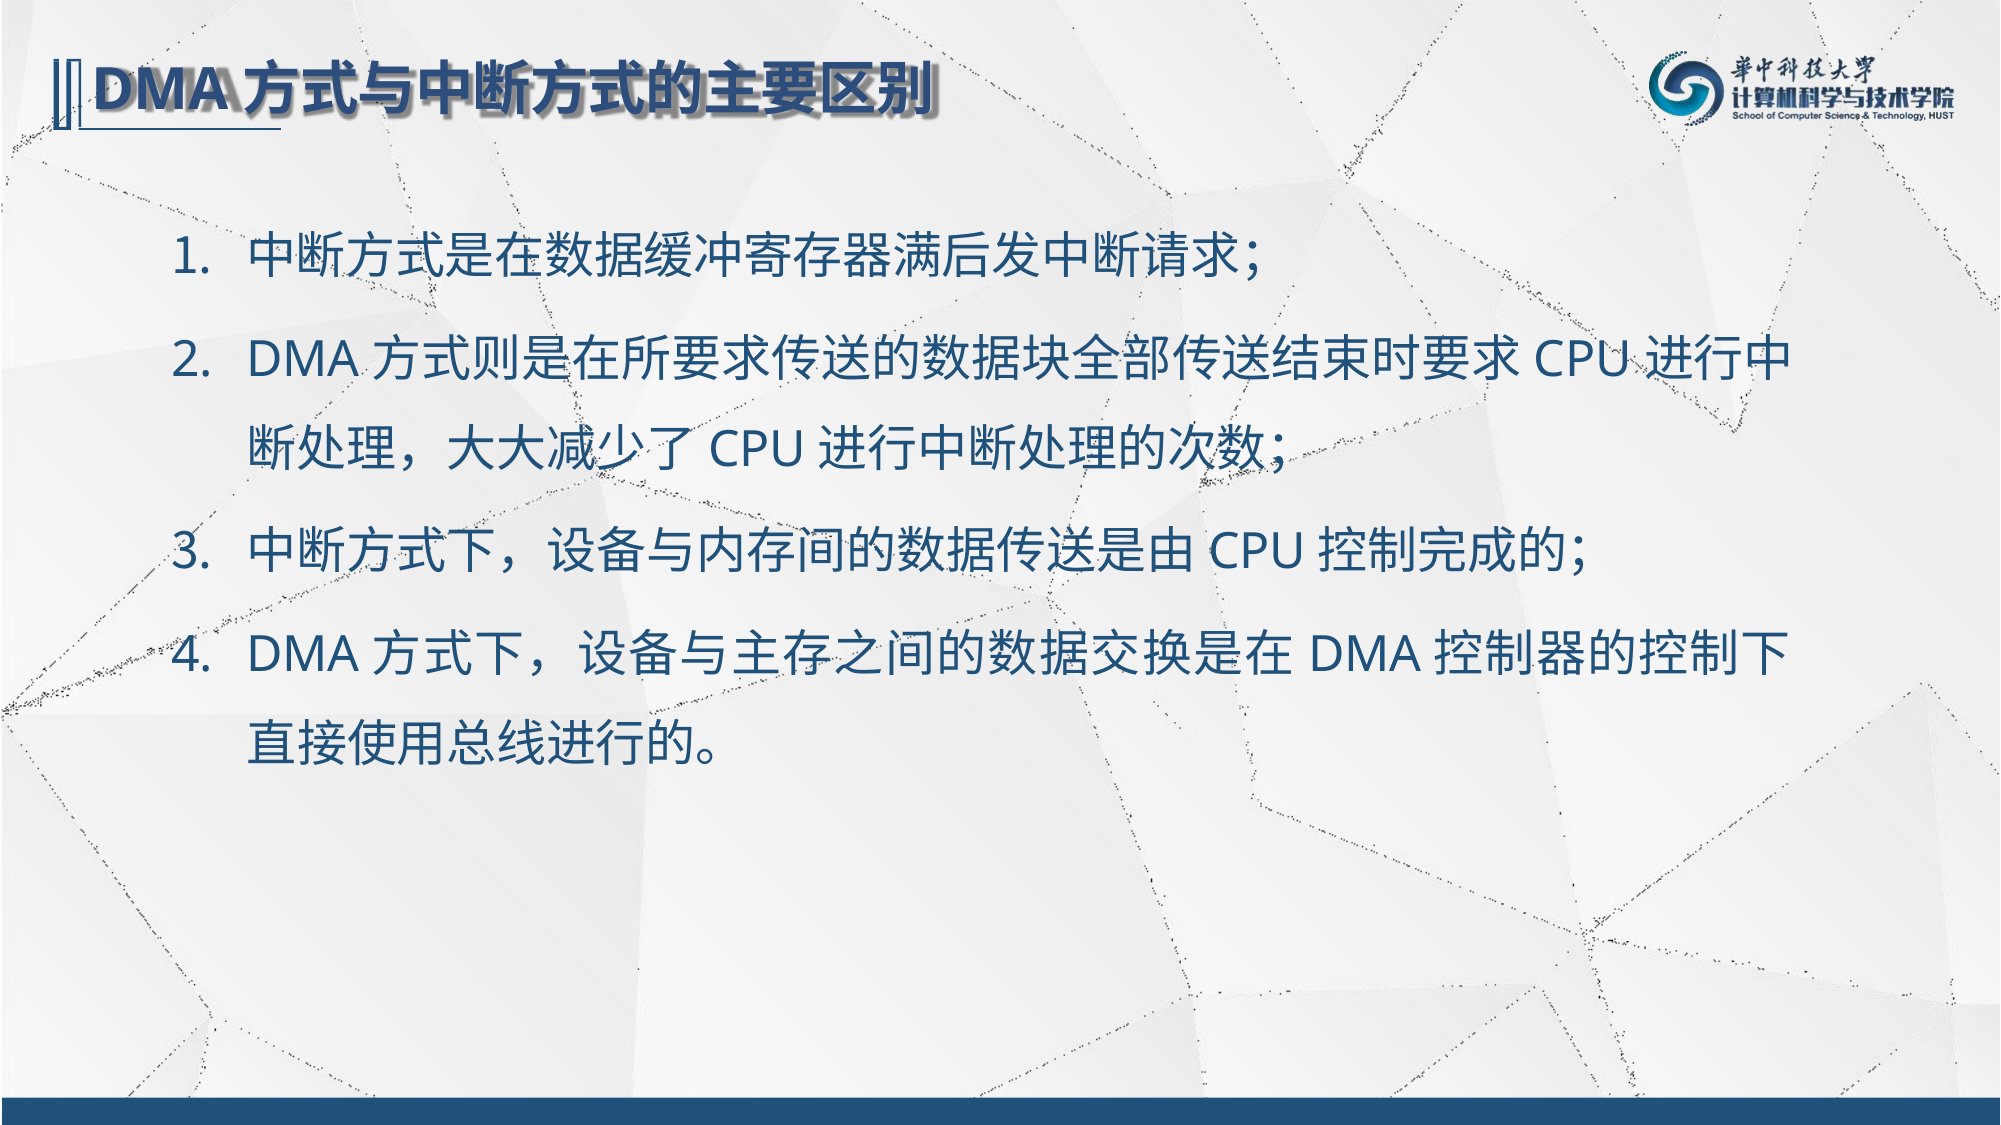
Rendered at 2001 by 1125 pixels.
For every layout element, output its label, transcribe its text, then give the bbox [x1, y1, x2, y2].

text_box 中断方式是在数据缓冲寄存器满后发中断请求； DMA方式则是在所要求传送的数据块全部传送结束时要求CPU进行中断处理，大大减少了CPU进行中断处理的次数； 中断方式下，设备与内存间的数据传送是由CPU控制完成的； DMA方式下，设备与主存之间的数据交换是在DMA控制器的控制下直接使用总线进行的。 [169, 221, 1838, 772]
picture [0, 0, 2000, 1125]
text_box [55, 34, 982, 165]
title DMA方式与中断方式的主要区别 [89, 172, 943, 240]
